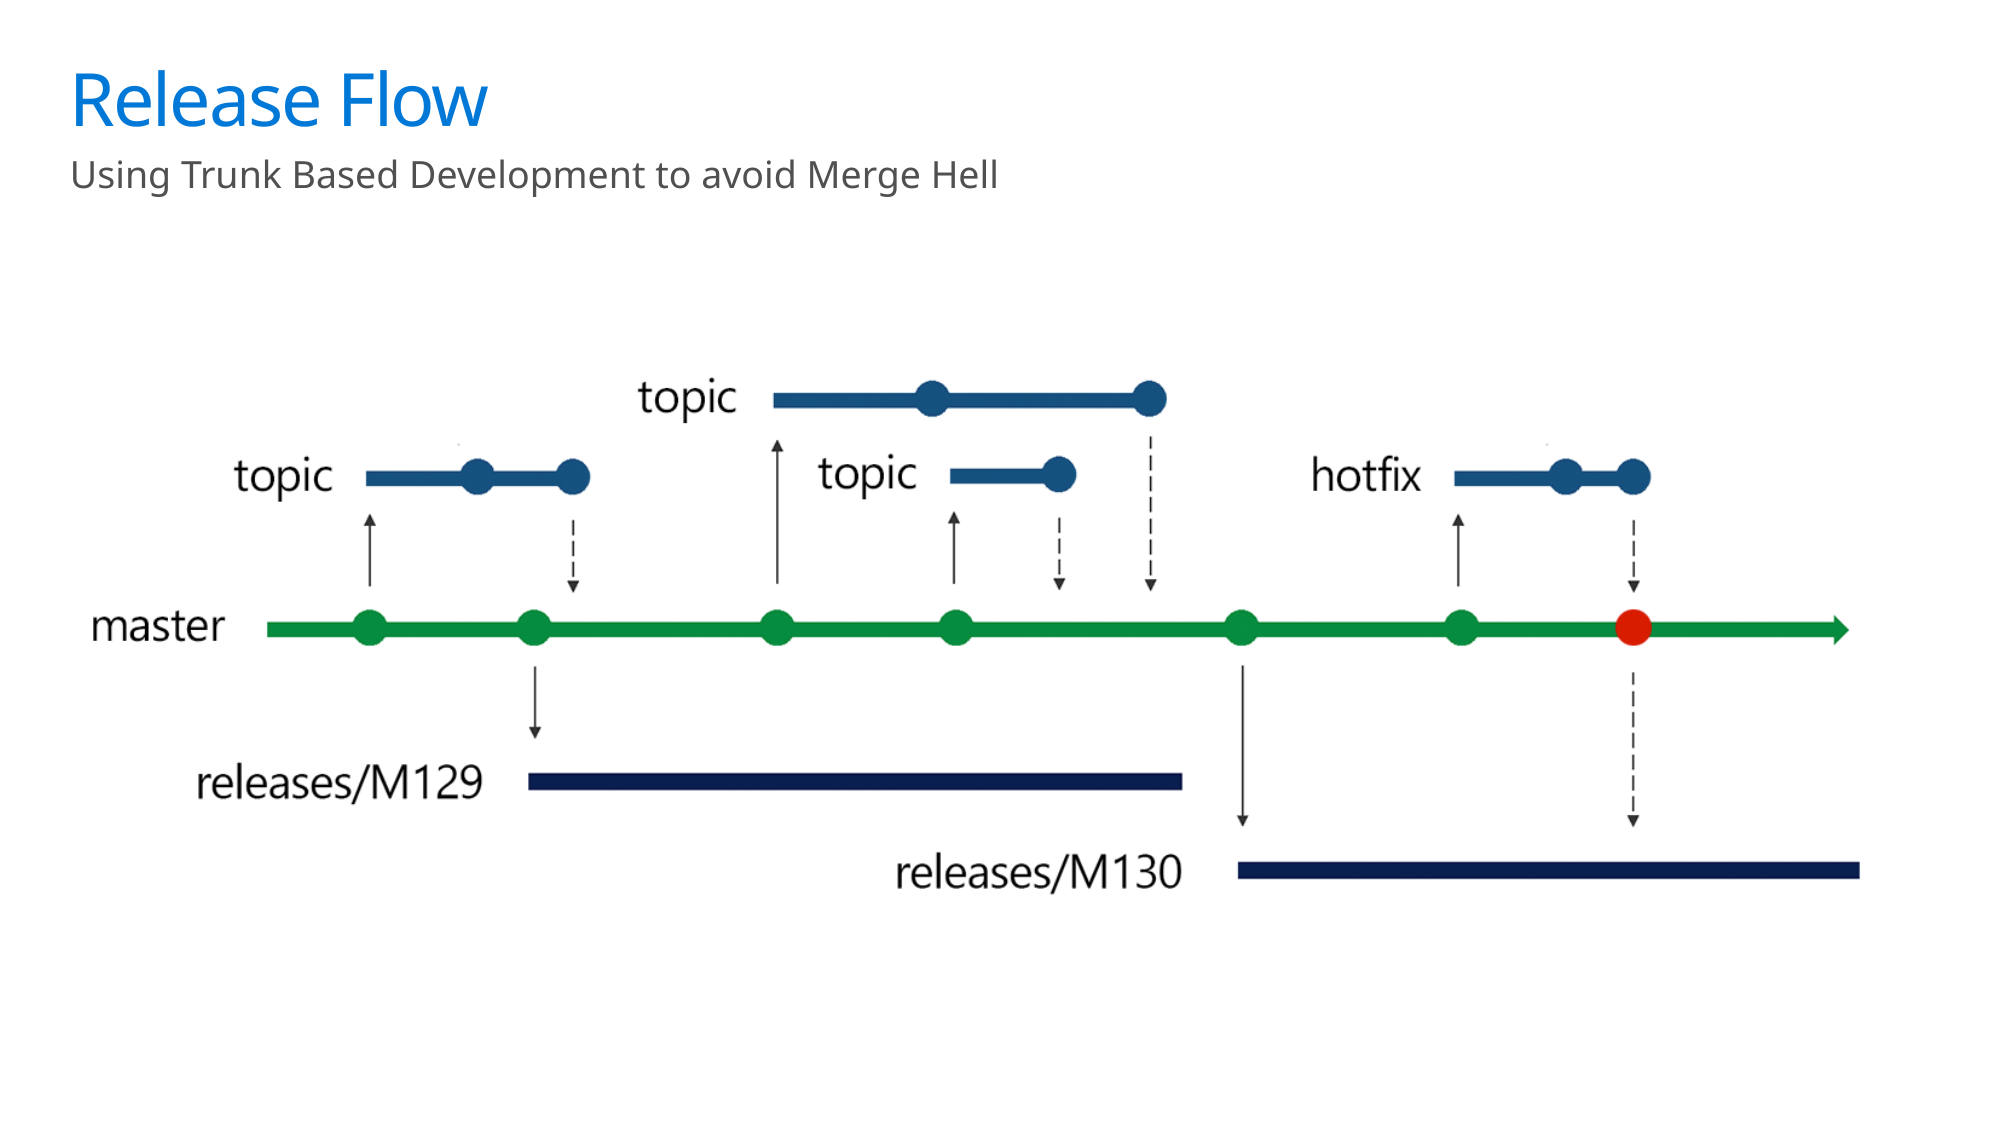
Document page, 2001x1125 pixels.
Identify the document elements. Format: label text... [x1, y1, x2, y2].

list Using Trunk Based Development to avoid Merge Hell [69, 150, 1931, 196]
title Release Flow [69, 36, 1930, 158]
picture [93, 376, 1907, 895]
